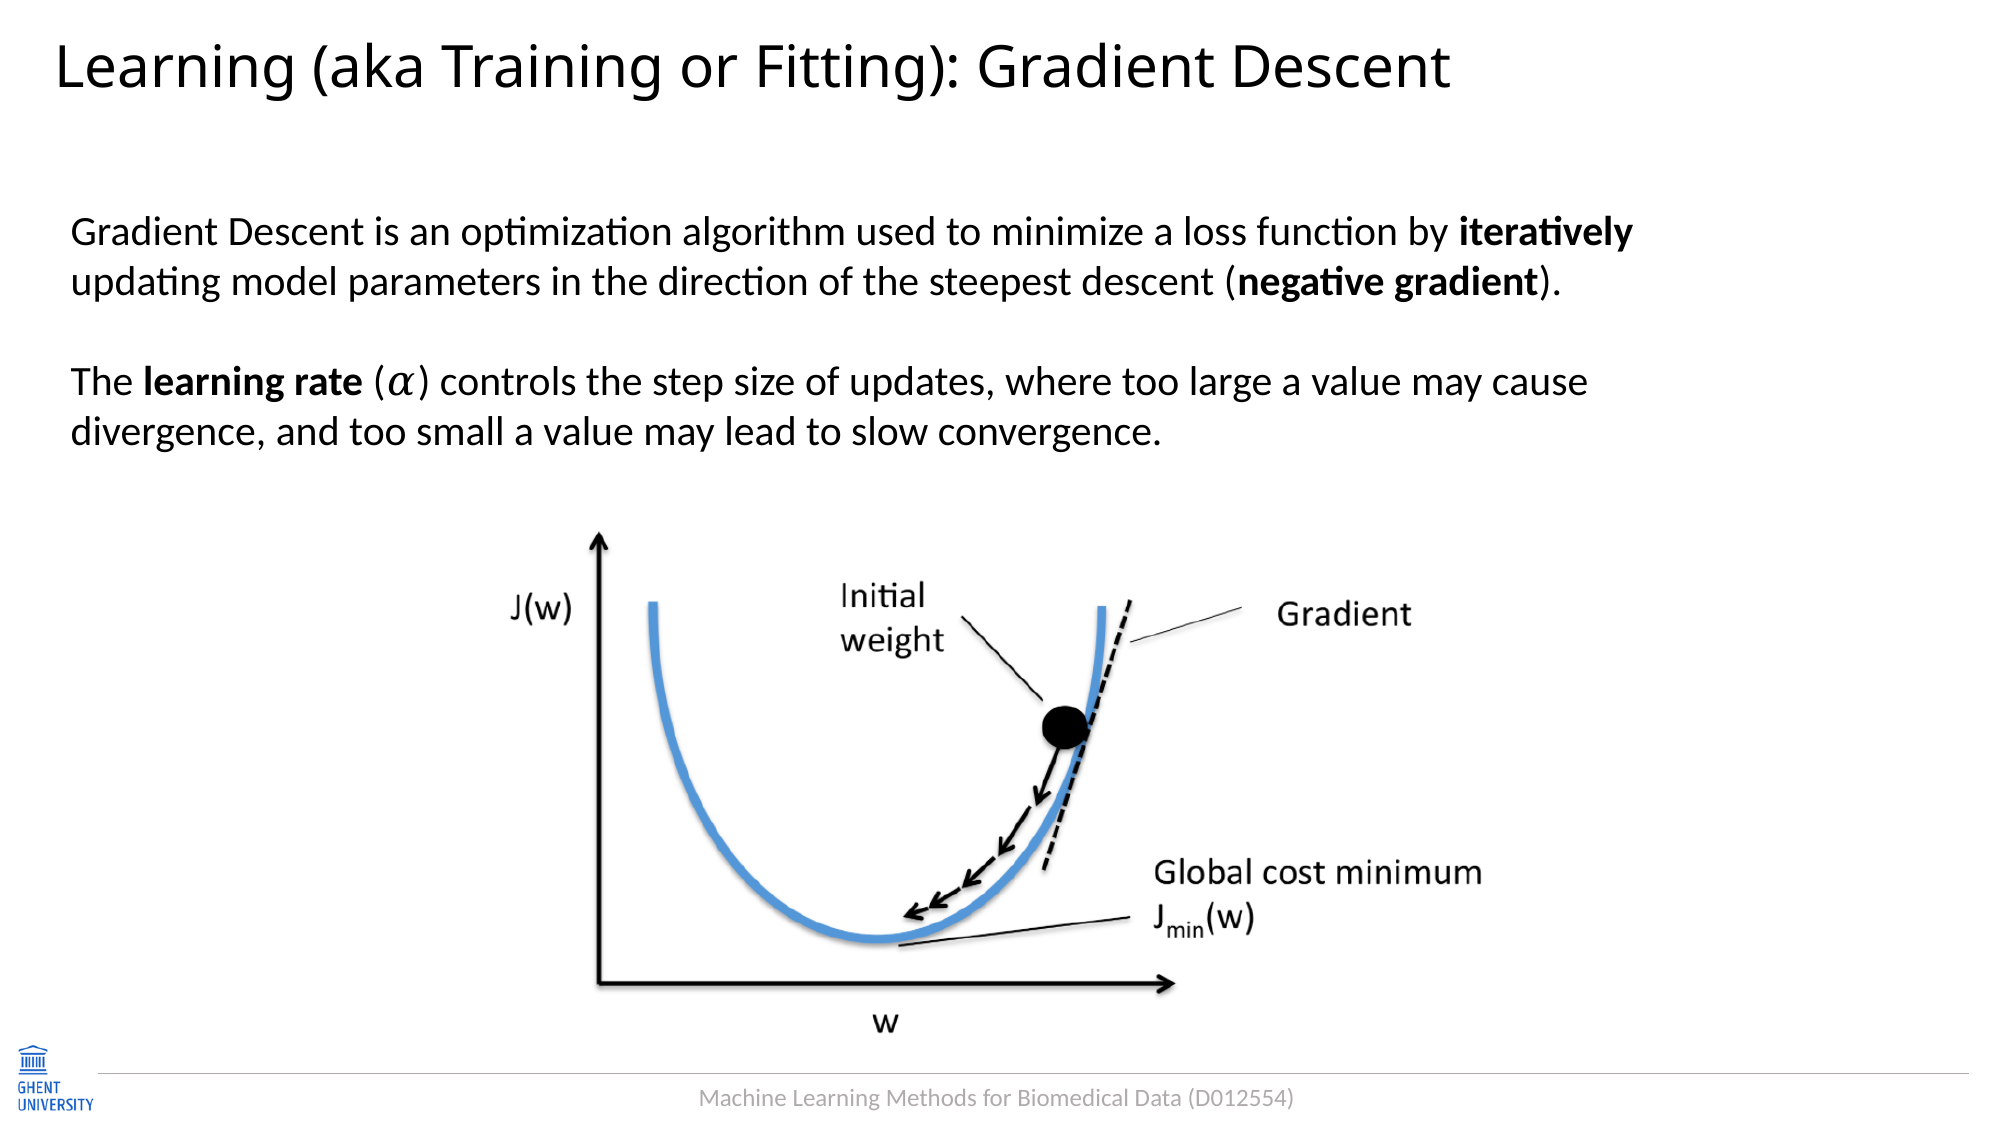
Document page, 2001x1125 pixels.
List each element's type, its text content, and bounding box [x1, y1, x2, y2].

text_box Gradient Descent is an optimization algorithm used to minimize a loss function by iteratively updating model parameters in the direction of the steepest descent (negative gradient). The learning rate (𝛼) controls the step size of updates, where too large a value may cause divergence, and too small a value may lead to slow convergence. [55, 196, 1729, 461]
picture [10, 1031, 101, 1118]
text_box Machine Learning Methods for Biomedical Data (D012554) [10, 1074, 1990, 1120]
picture [504, 506, 1496, 1038]
text_box Learning (aka Training or Fitting): Gradient Descent [39, 21, 1967, 107]
